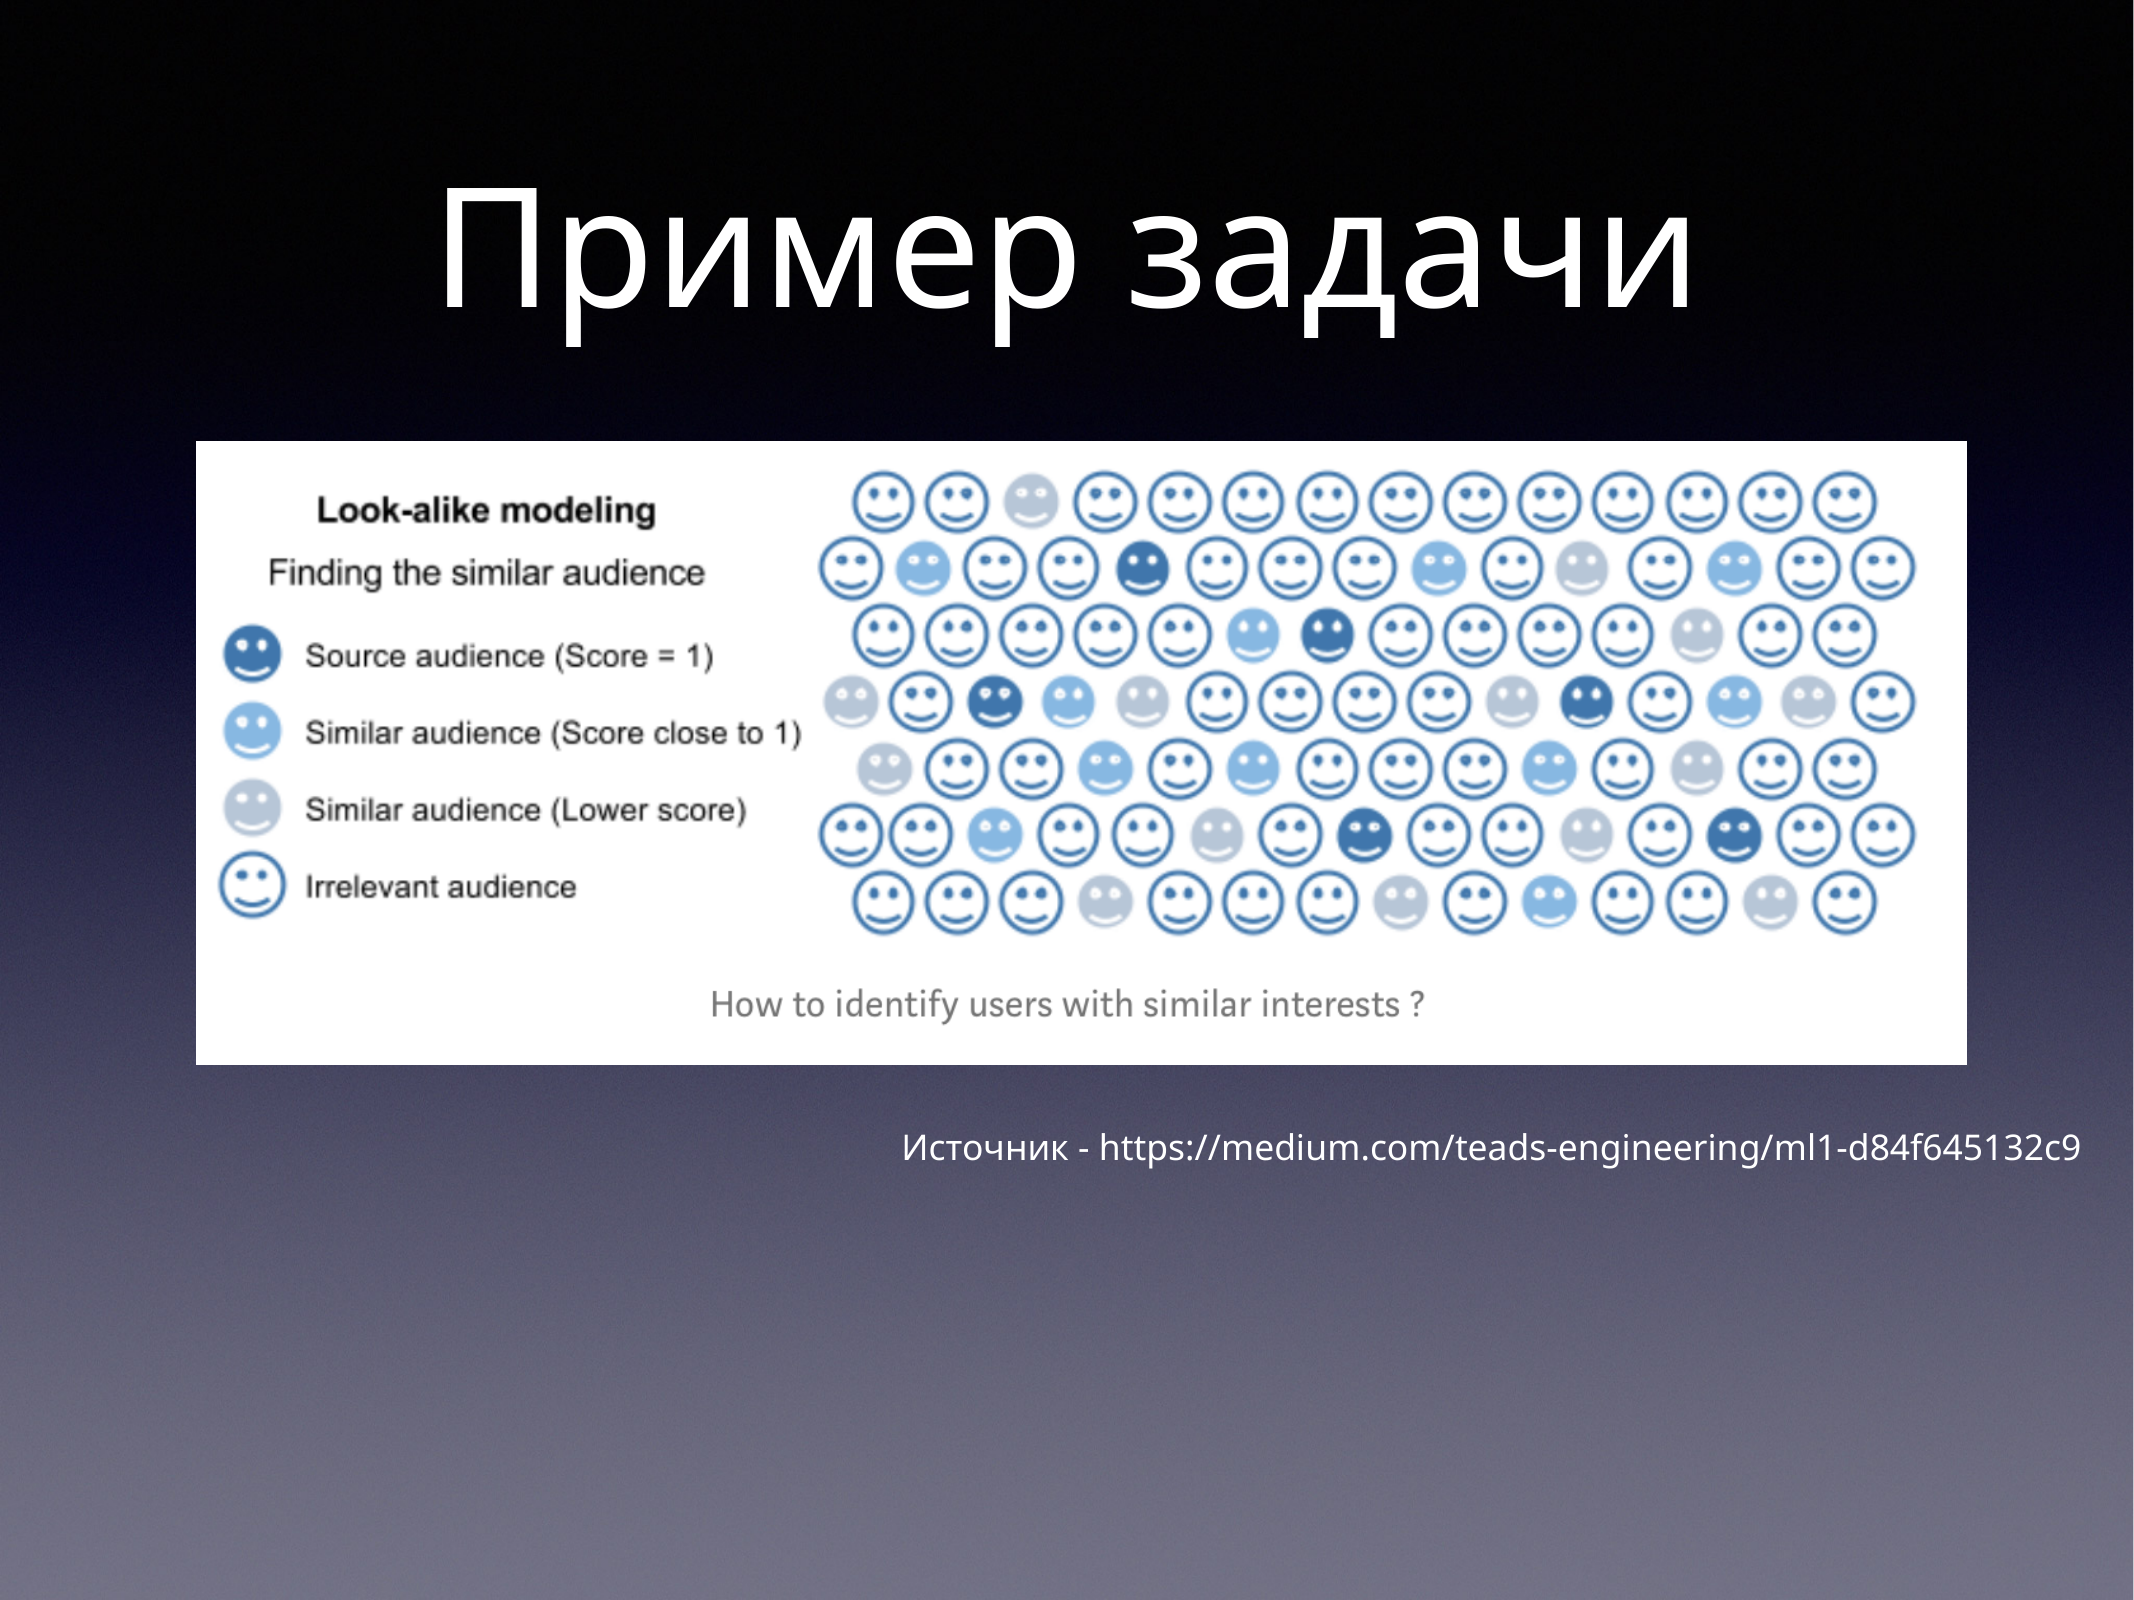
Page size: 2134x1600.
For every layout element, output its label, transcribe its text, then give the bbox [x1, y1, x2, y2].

picture [0, 0, 2134, 1600]
title Пример задачи [155, 66, 1978, 416]
text_box Источник - https://medium.com/teads-engineering/ml1-d84f645132c9 [893, 1116, 2091, 1176]
